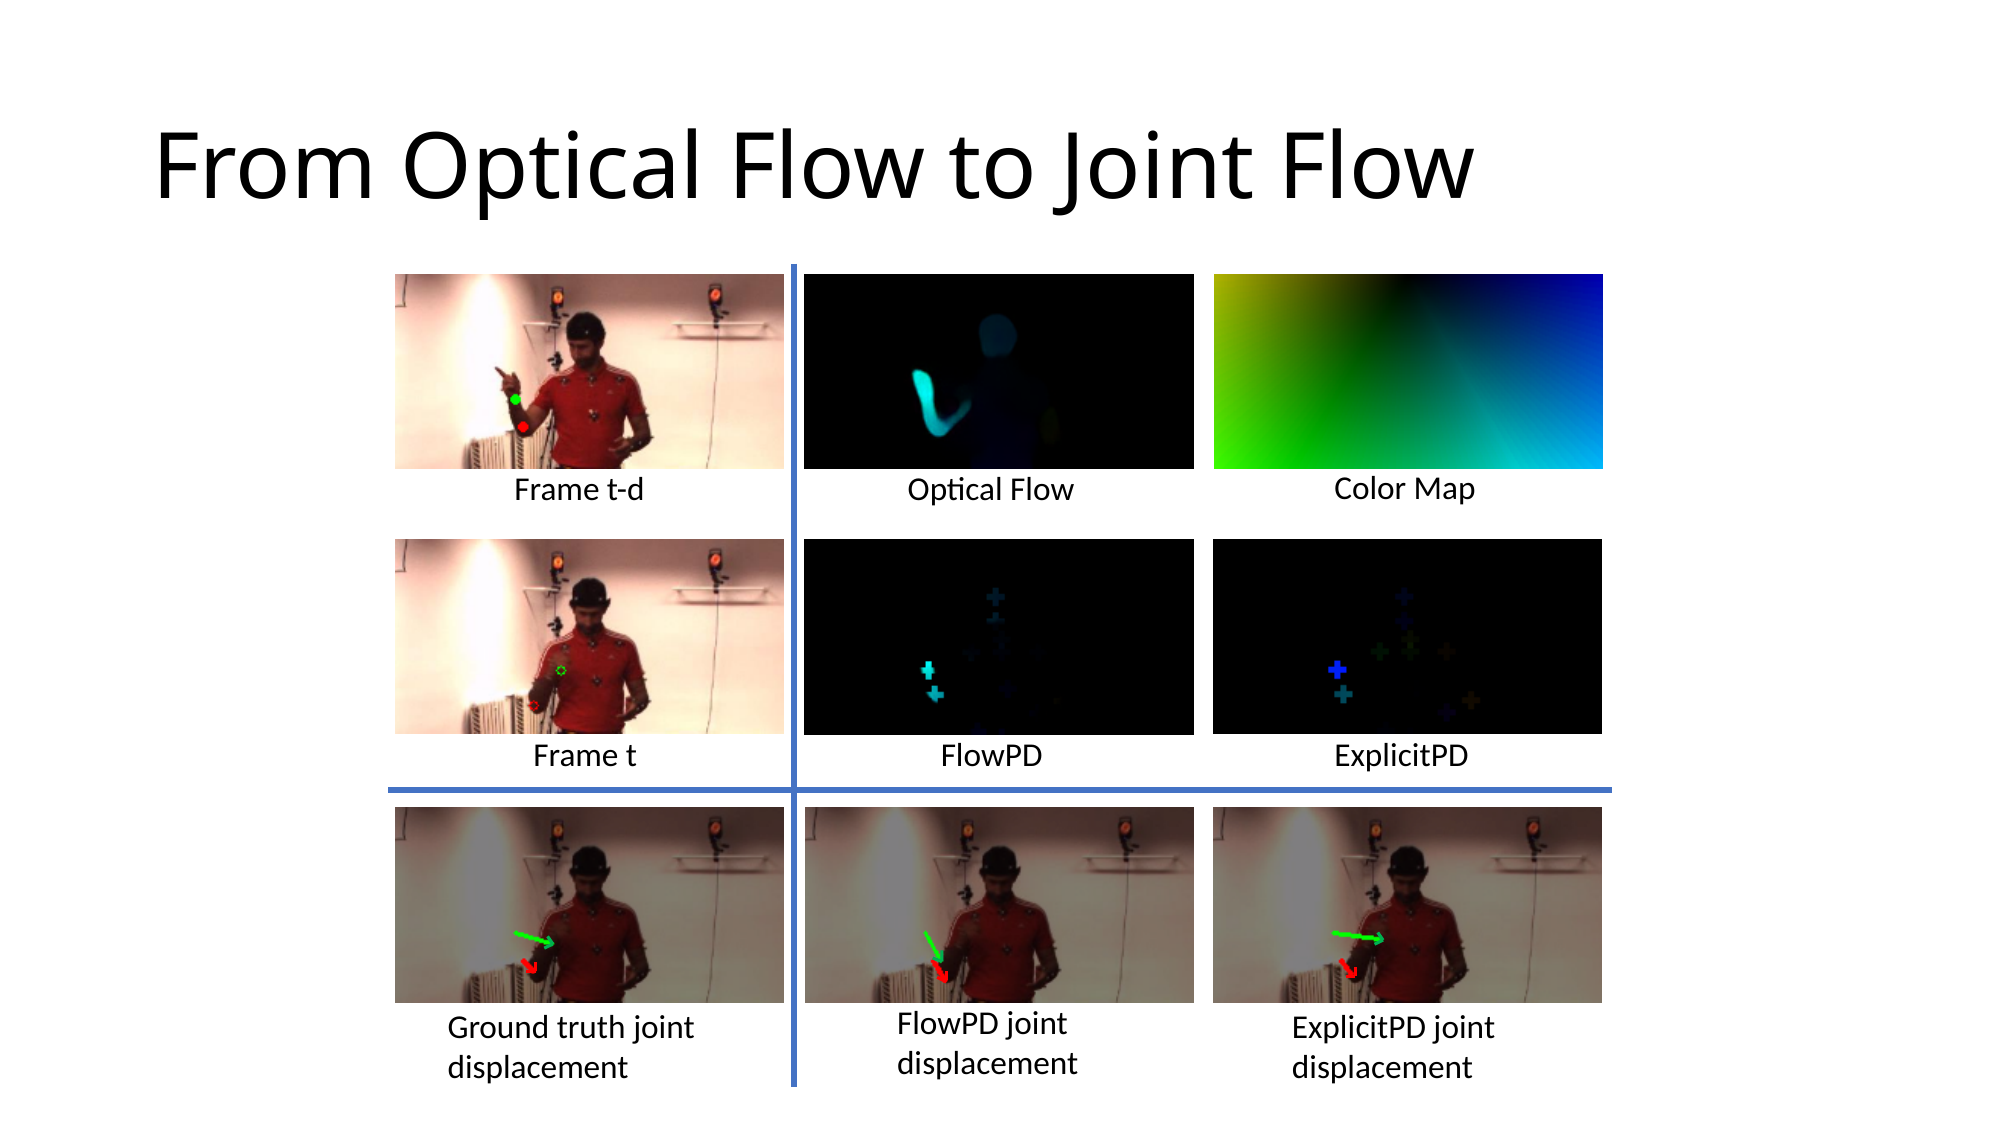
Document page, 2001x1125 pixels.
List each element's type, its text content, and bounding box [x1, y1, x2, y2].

title From Optical Flow to Joint Flow [137, 59, 1863, 278]
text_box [388, 263, 1612, 1125]
